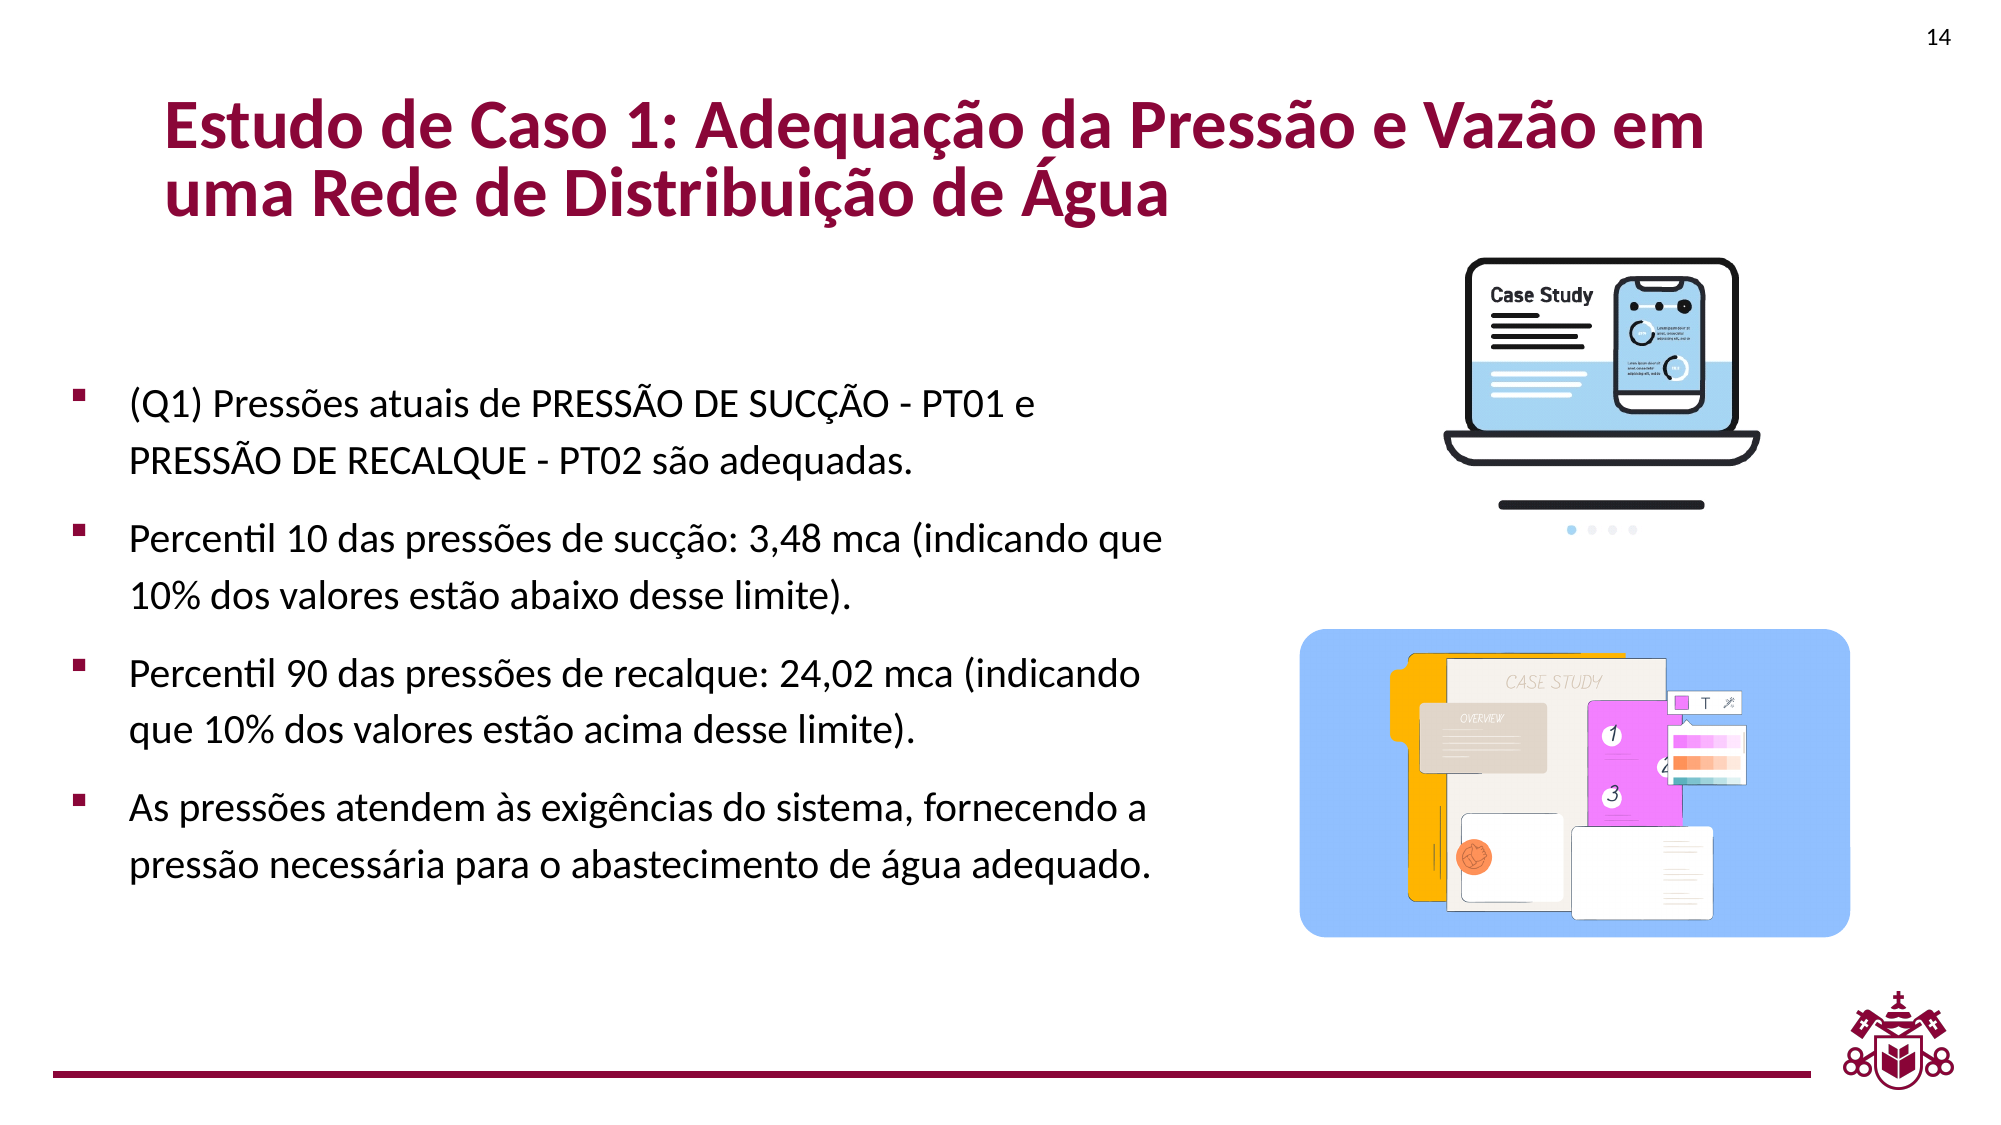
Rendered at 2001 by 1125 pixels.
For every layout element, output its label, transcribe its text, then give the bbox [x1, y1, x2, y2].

picture [1843, 991, 1954, 1090]
slide_number 14 [1516, 5, 1967, 66]
list (Q1) Pressões atuais de PRESSÃO DE SUCÇÃO - PT01 e PRESSÃO DE RECALQUE - PT02 são adequadas. Percentil 10 das pressões de sucção: 3,48 mca (indicando que 10% dos valores estão abaixo desse limite). Percentil 90 das pressões de recalque: 24,02 mca (indicando que 10% dos valores estão acima desse limite). As pressões atendem às exigências do sistema, fornecendo a pressão necessária para o abastecimento de água adequado. [54, 318, 1198, 938]
picture [1299, 629, 1851, 938]
picture [1299, 209, 1904, 563]
list Estudo de Caso 1: Adequação da Pressão e Vazão em uma Rede de Distribuição de Água [149, 91, 1851, 238]
